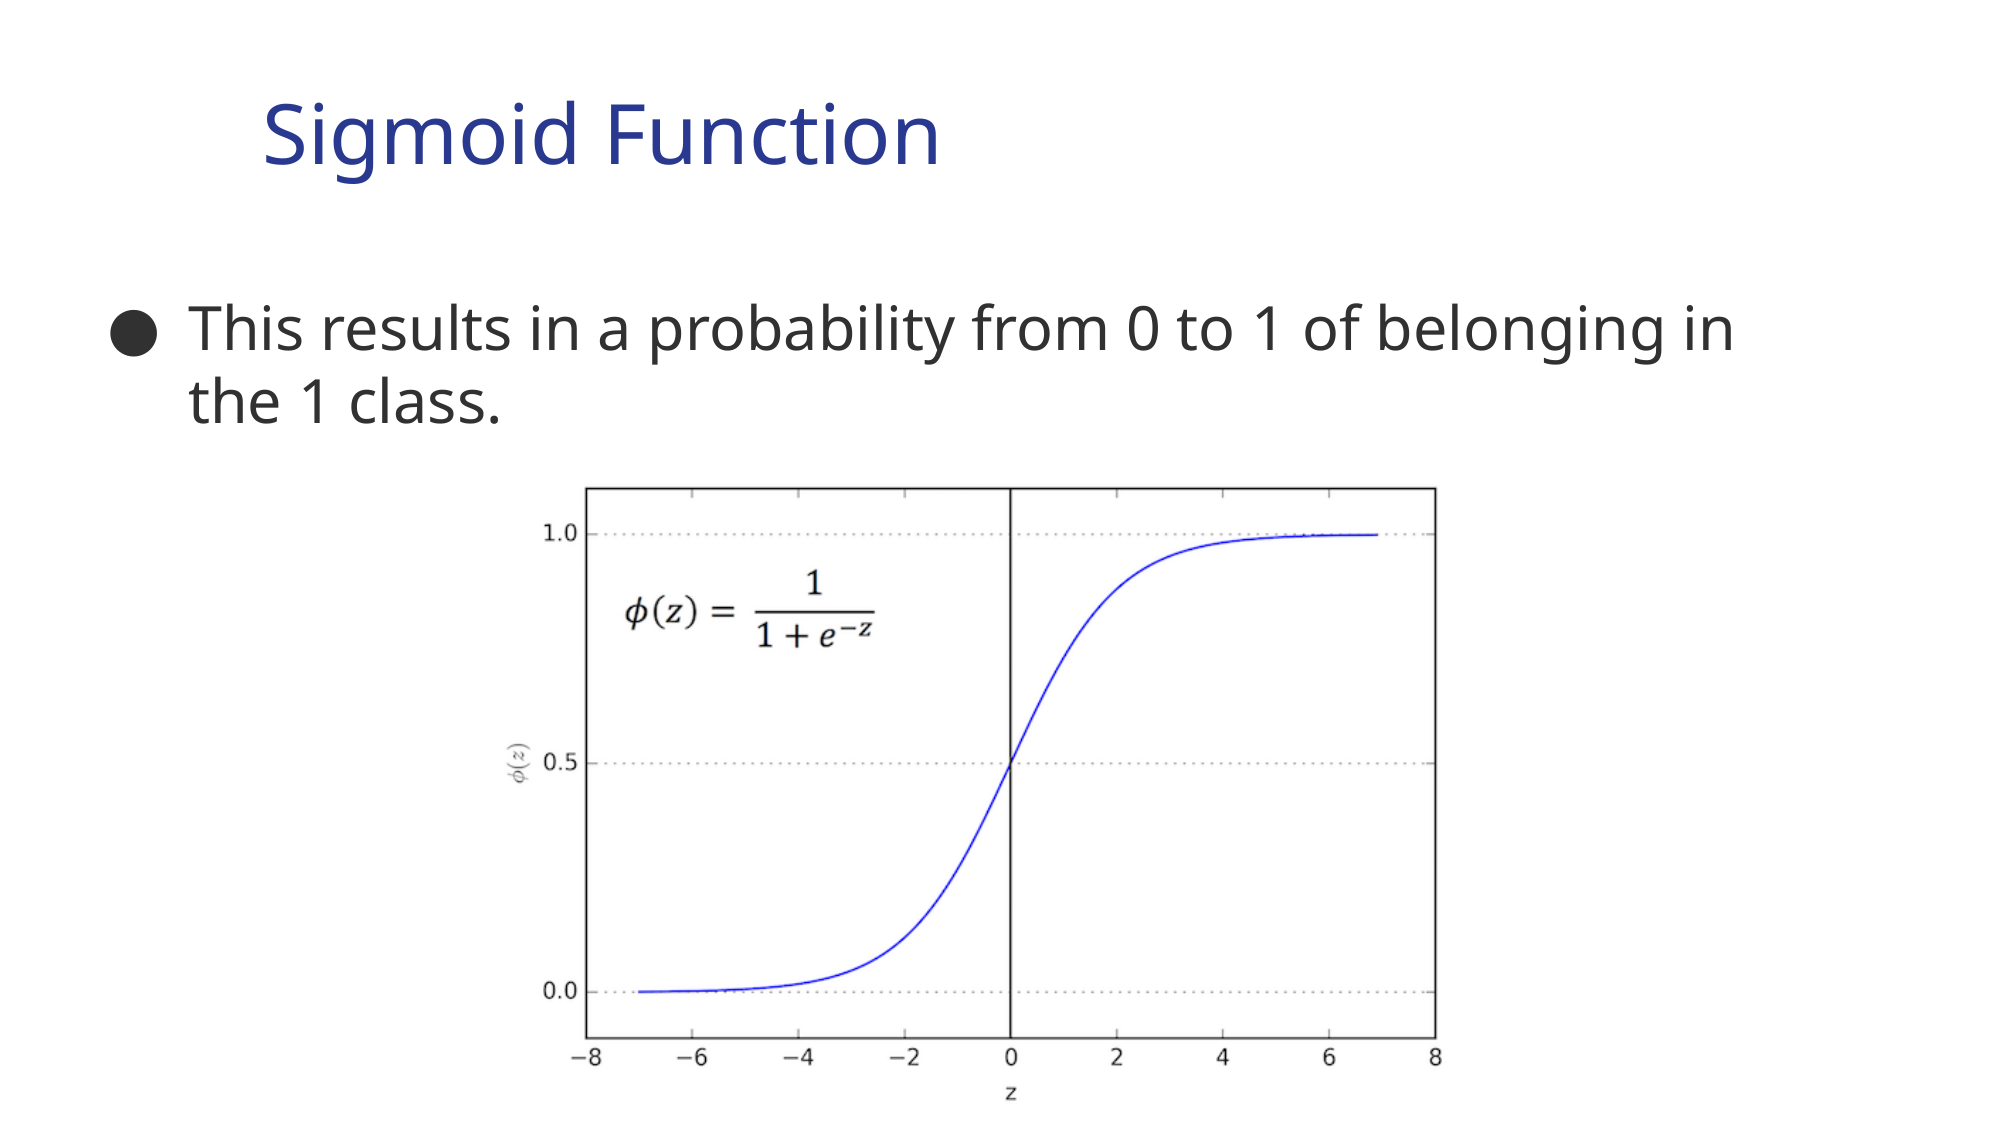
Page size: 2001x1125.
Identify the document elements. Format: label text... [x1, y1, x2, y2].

text_box This results in a probability from 0 to 1 of belonging in the 1 class. [68, 268, 1835, 1000]
picture [474, 463, 1466, 1125]
text_box [227, 46, 1773, 209]
text_box Sigmoid Function [242, 60, 2000, 194]
